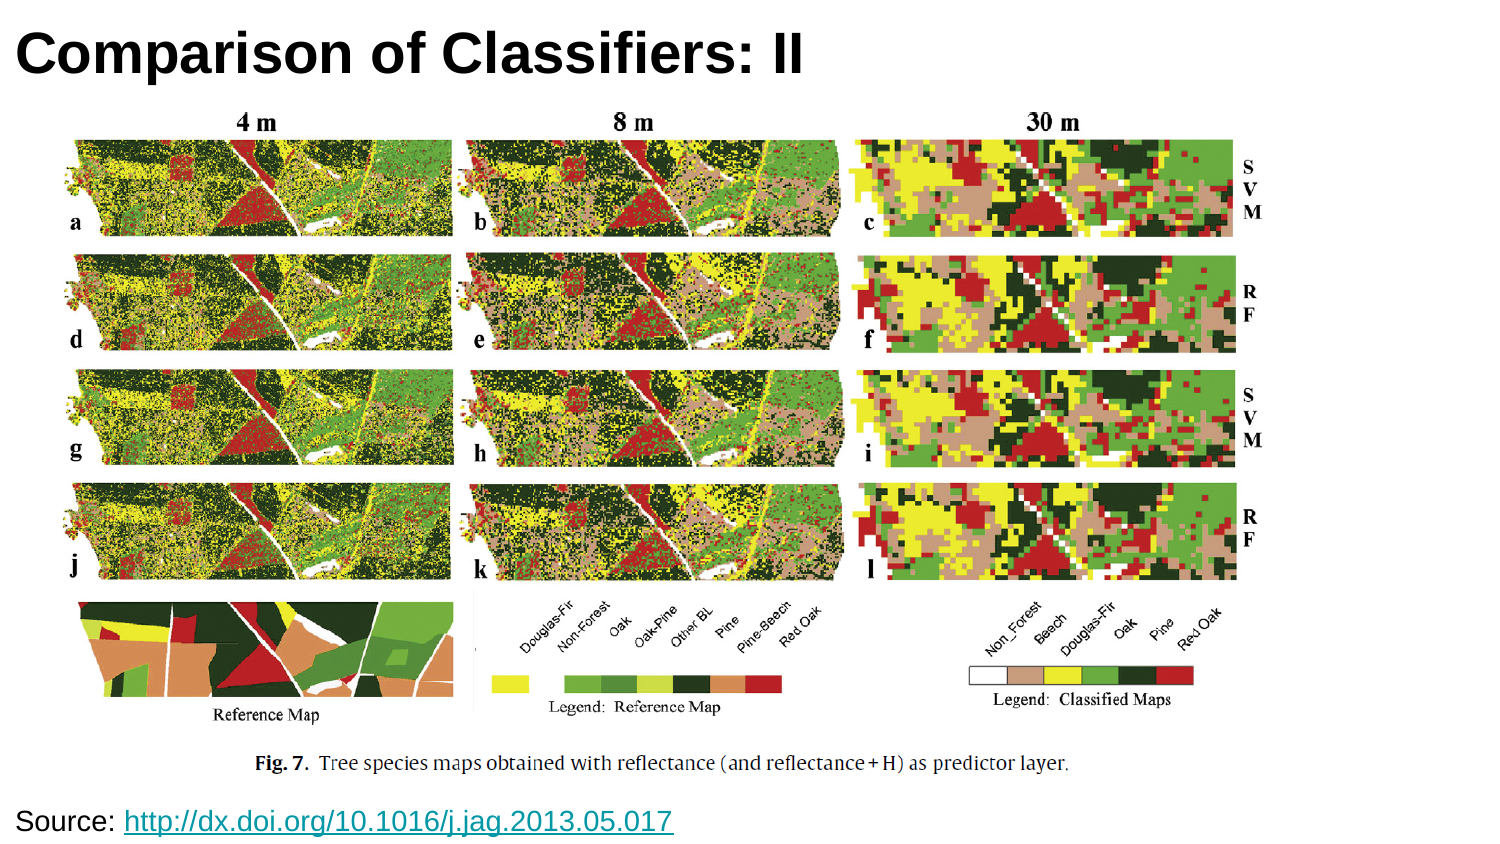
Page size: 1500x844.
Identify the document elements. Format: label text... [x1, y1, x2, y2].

text_box Source: http://dx.doi.org/10.1016/j.jag.2013.05.017 [0, 796, 729, 844]
picture [28, 93, 1295, 785]
title Comparison of Classifiers: II [0, 0, 1500, 94]
